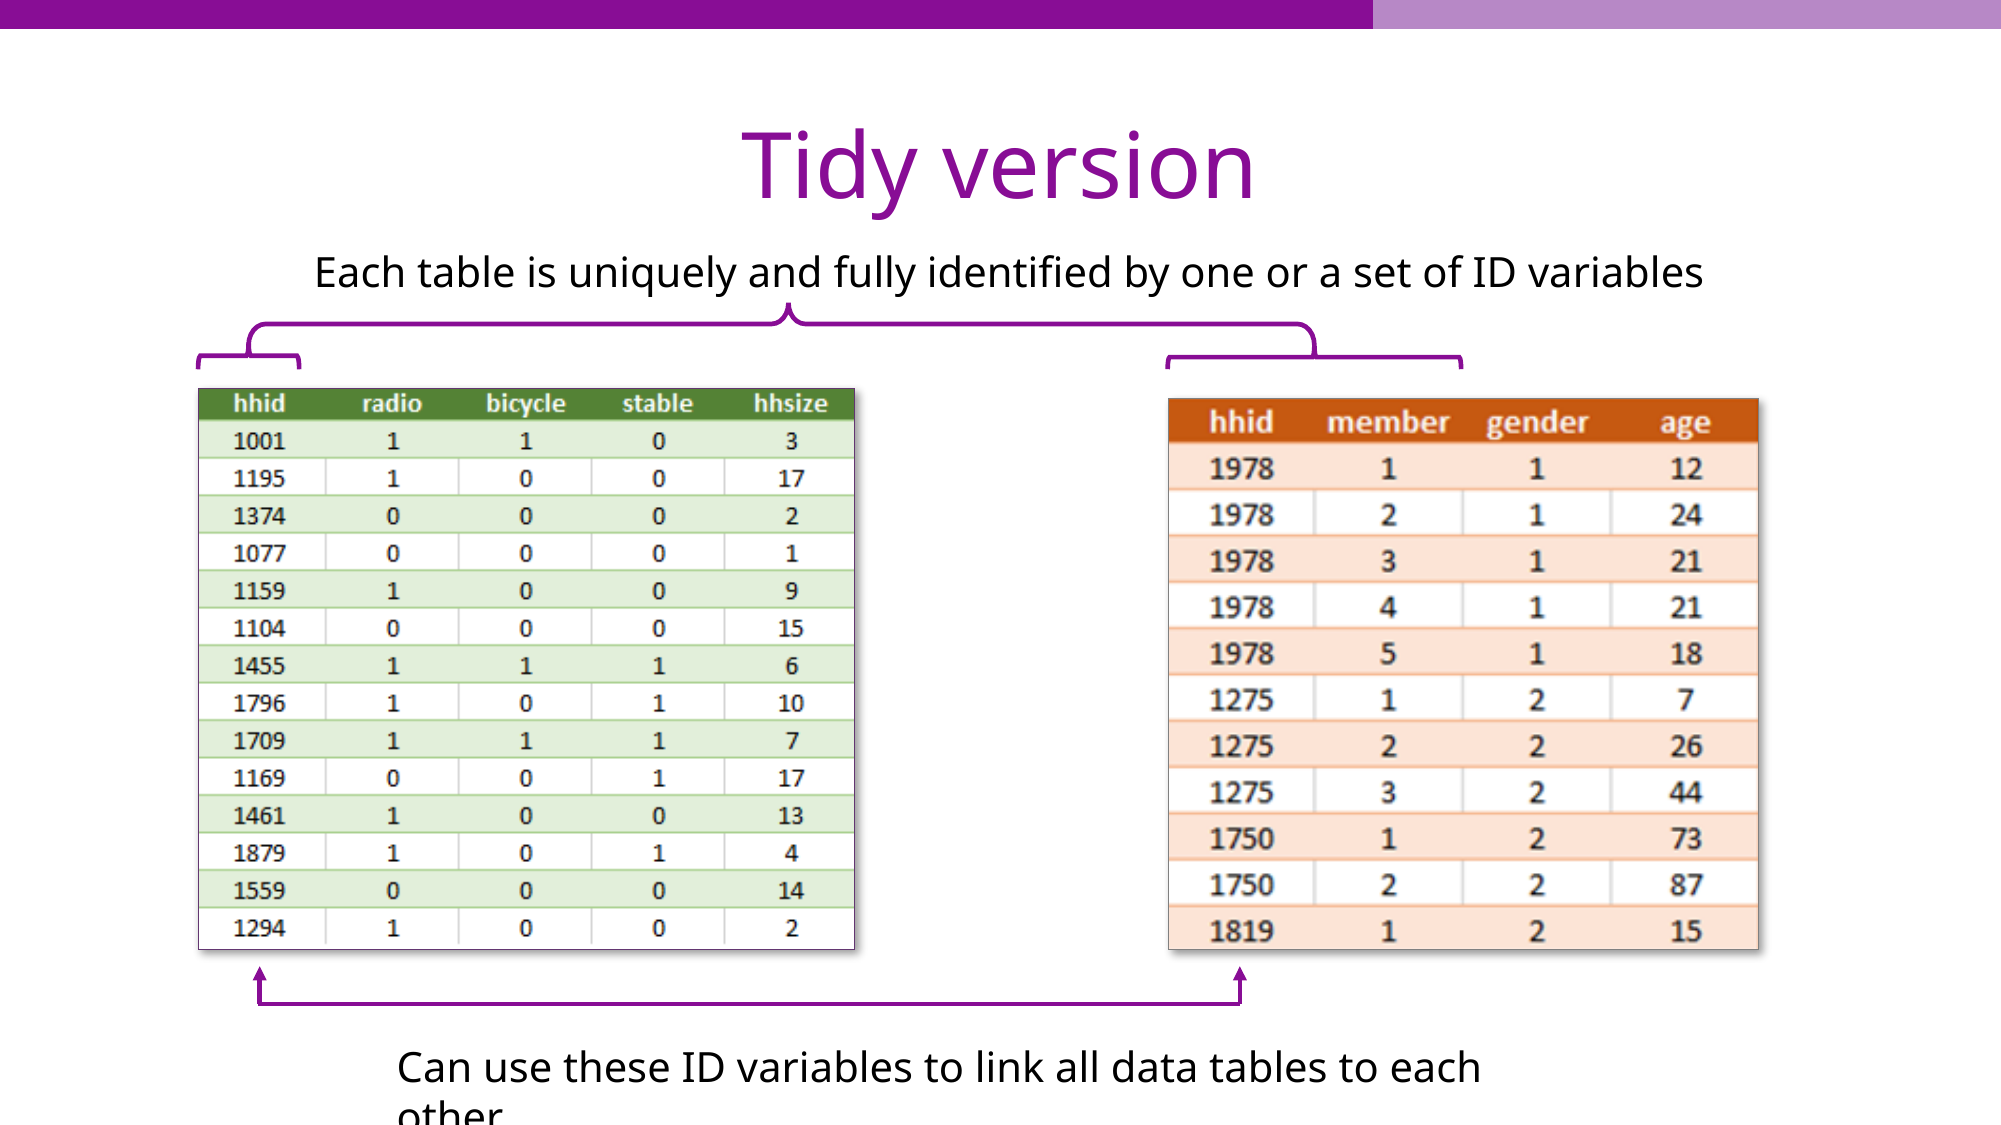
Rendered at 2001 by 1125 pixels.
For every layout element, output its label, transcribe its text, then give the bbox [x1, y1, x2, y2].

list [198, 388, 855, 950]
title Tidy version [137, 59, 1863, 278]
text_box [197, 345, 300, 370]
text_box [1167, 346, 1462, 370]
text_box Each table is uniquely and fully identified by one or a set of ID variables [299, 238, 2000, 304]
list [1168, 398, 1759, 950]
text_box [248, 302, 1315, 346]
text_box Can use these ID variables to link all data tables to each other [381, 1033, 1566, 1125]
